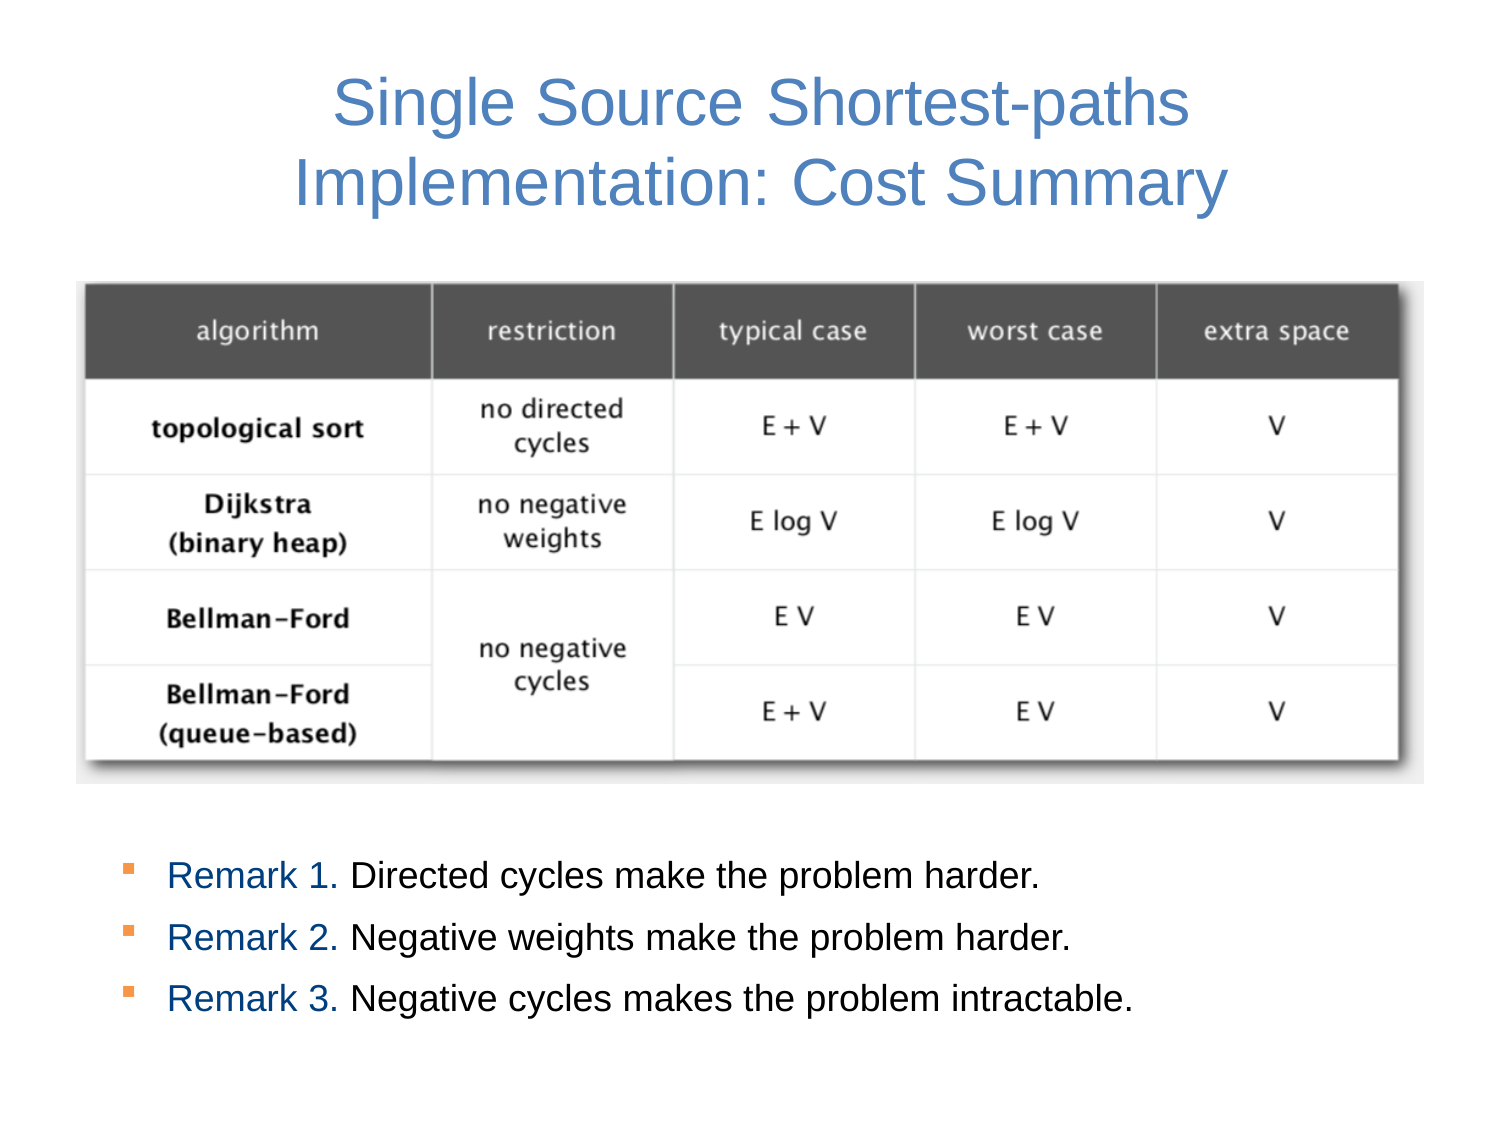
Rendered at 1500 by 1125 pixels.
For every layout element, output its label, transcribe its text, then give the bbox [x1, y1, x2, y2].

title Single Source Shortest-paths Implementation: Cost Summary [76, 45, 1447, 233]
text_box Remark 1. Directed cycles make the problem harder. Remark 2. Negative weights make the problem harder. Remark 3. Negative cycles makes the problem intractable. [105, 843, 1170, 1027]
picture [76, 280, 1424, 785]
